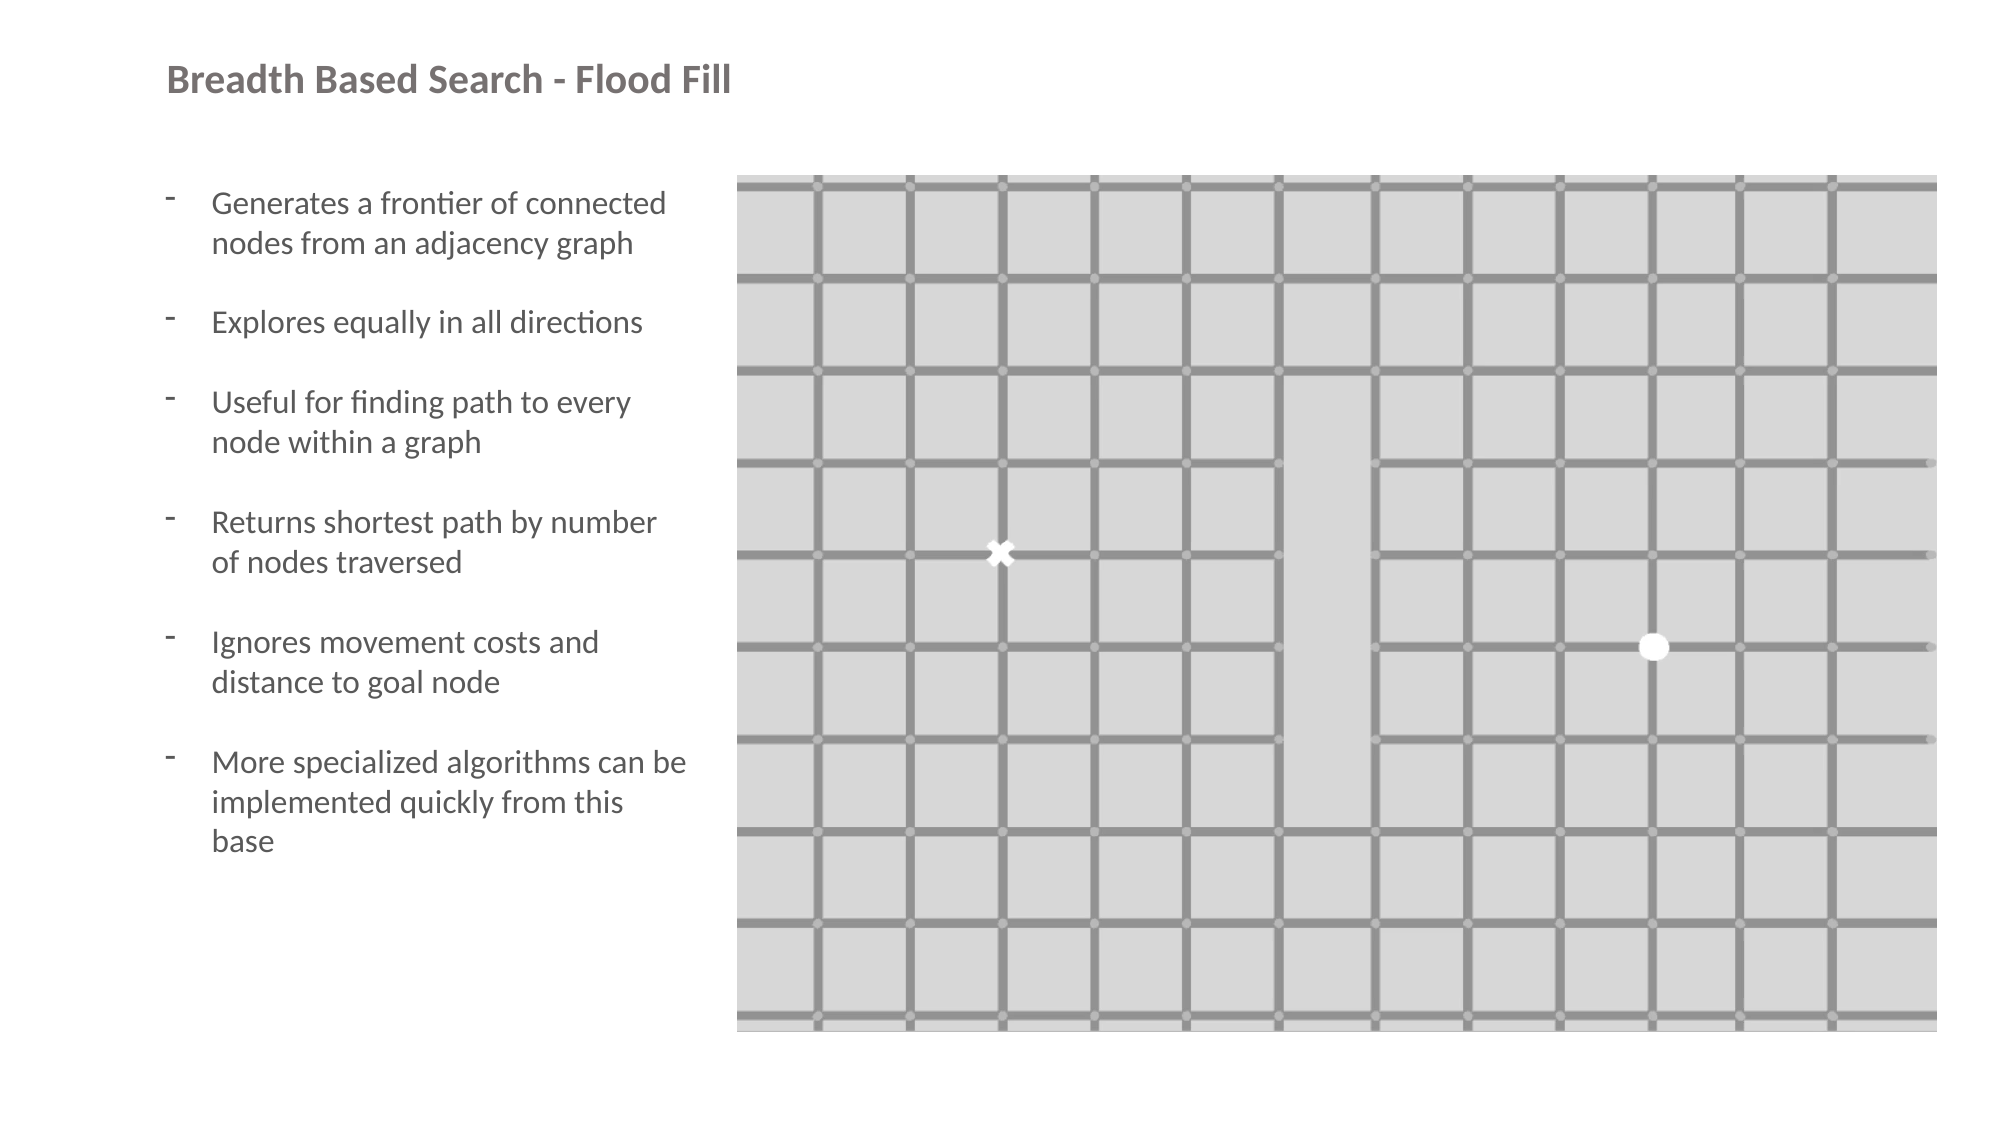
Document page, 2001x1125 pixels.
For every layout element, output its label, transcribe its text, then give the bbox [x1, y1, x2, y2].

text_box Generates a frontier of connected nodes from an adjacency graph Explores equally in all directions Useful for finding path to every node within a graph Returns shortest path by number of nodes traversed Ignores movement costs and distance to goal node More specialized algorithms can be implemented quickly from this base [150, 173, 708, 867]
text_box Breadth Based Search - Flood Fill [151, 44, 748, 110]
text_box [736, 174, 1938, 1033]
